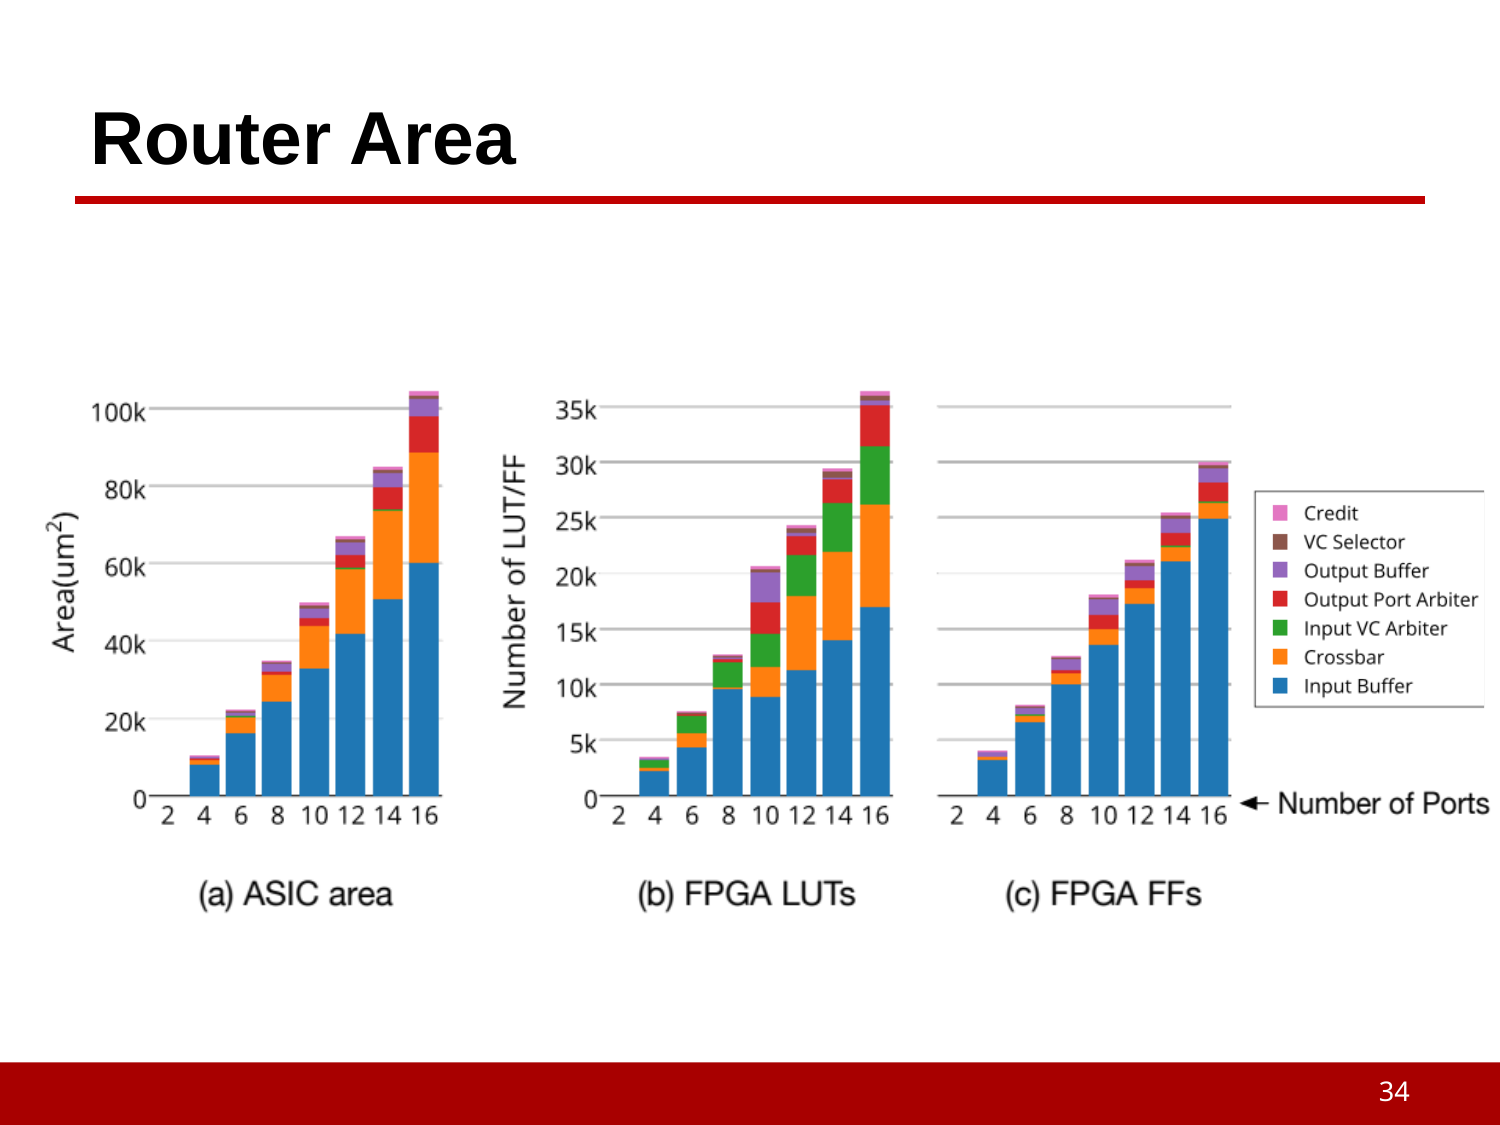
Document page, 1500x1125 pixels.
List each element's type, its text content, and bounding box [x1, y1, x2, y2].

picture [1244, 487, 1485, 716]
slide_number 34 [1212, 1062, 1425, 1123]
title Router Area [75, 75, 1425, 188]
picture [24, 374, 1499, 915]
